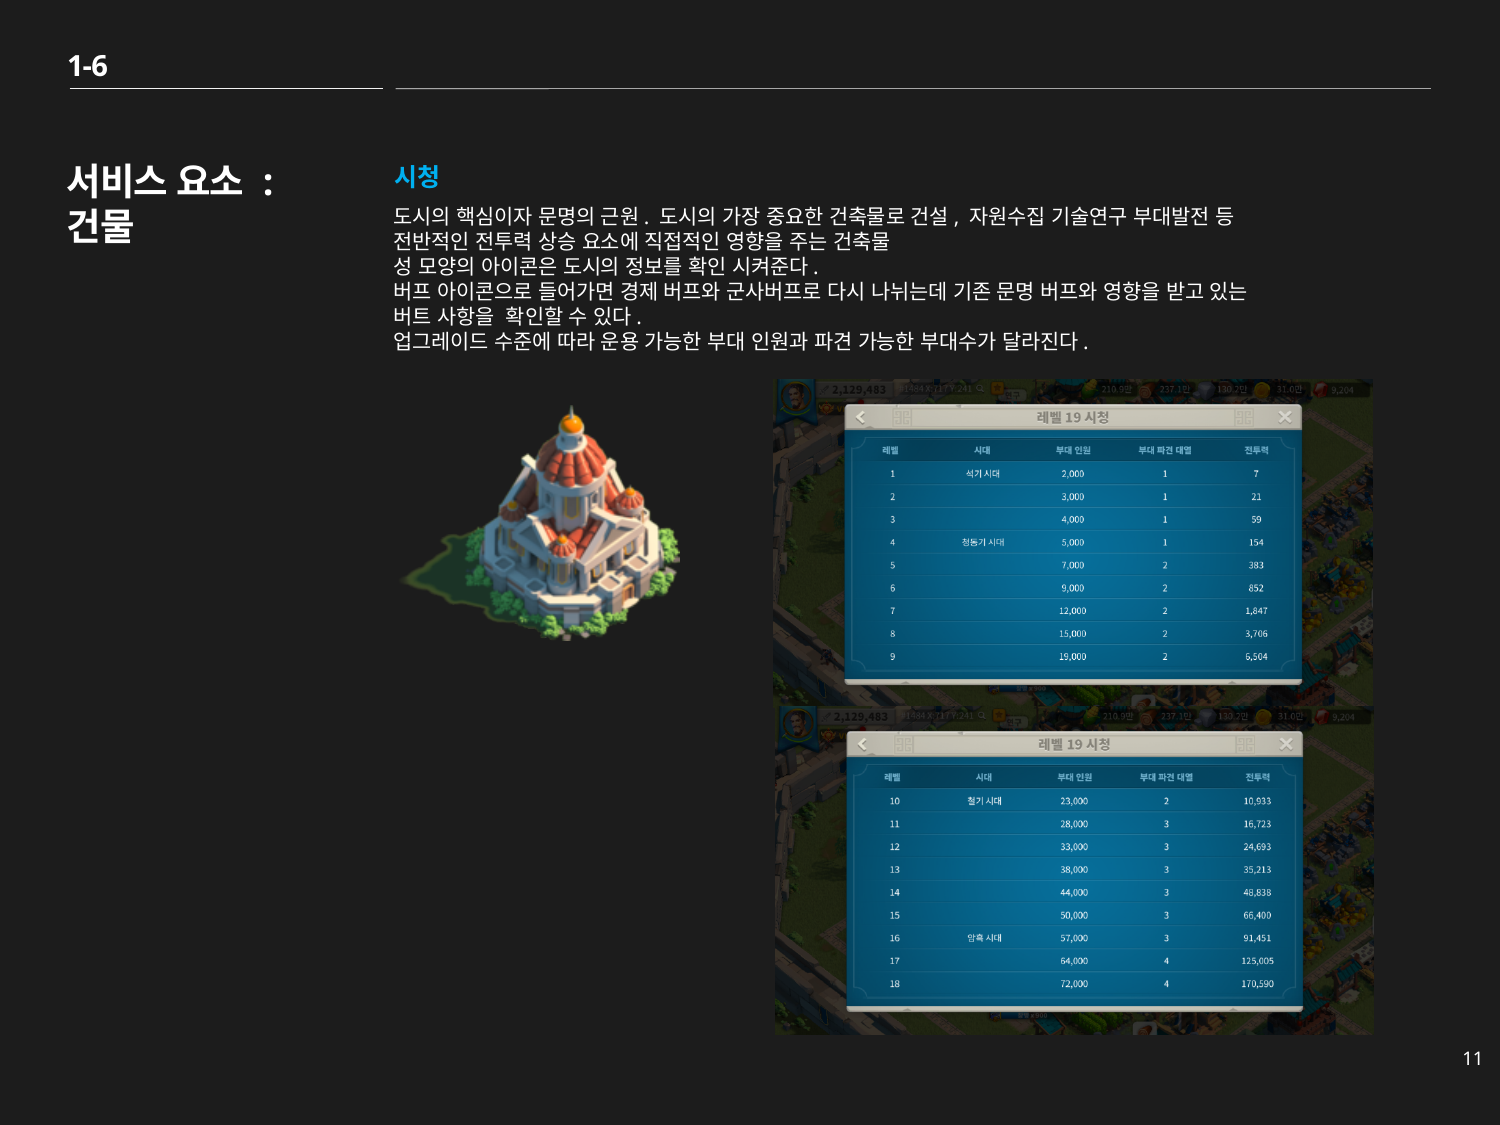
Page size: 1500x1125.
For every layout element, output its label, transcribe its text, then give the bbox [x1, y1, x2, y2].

text_box 도시의 핵심이자 문명의 근원. 도시의 가장 중요한 건축물로 건설, 자원수집 기술연구 부대발전 등 전반적인 전투력 상승 요소에 직접적인 영향을 주는 건축물 성 모양의 아이콘은 도시의 정보를 확인 시켜준다. 버프 아이콘으로 들어가면 경제 버프와 군사버프로 다시 나뉘는데 기존 문명 버프와 영향을 받고 있는 버트 사항을 확인할 수 있다. 업그레이드 수준에 따라 운용 가능한 부대 인원과 파견 가능한 부대수가 달라진다. [378, 196, 1296, 361]
picture [398, 404, 681, 642]
text_box 11 [1377, 1039, 1499, 1080]
picture [773, 379, 1374, 1036]
text_box 시청 [379, 154, 1178, 196]
title 서비스 요소 : 건물 [51, 150, 324, 392]
text_box 1-6 [52, 39, 123, 90]
